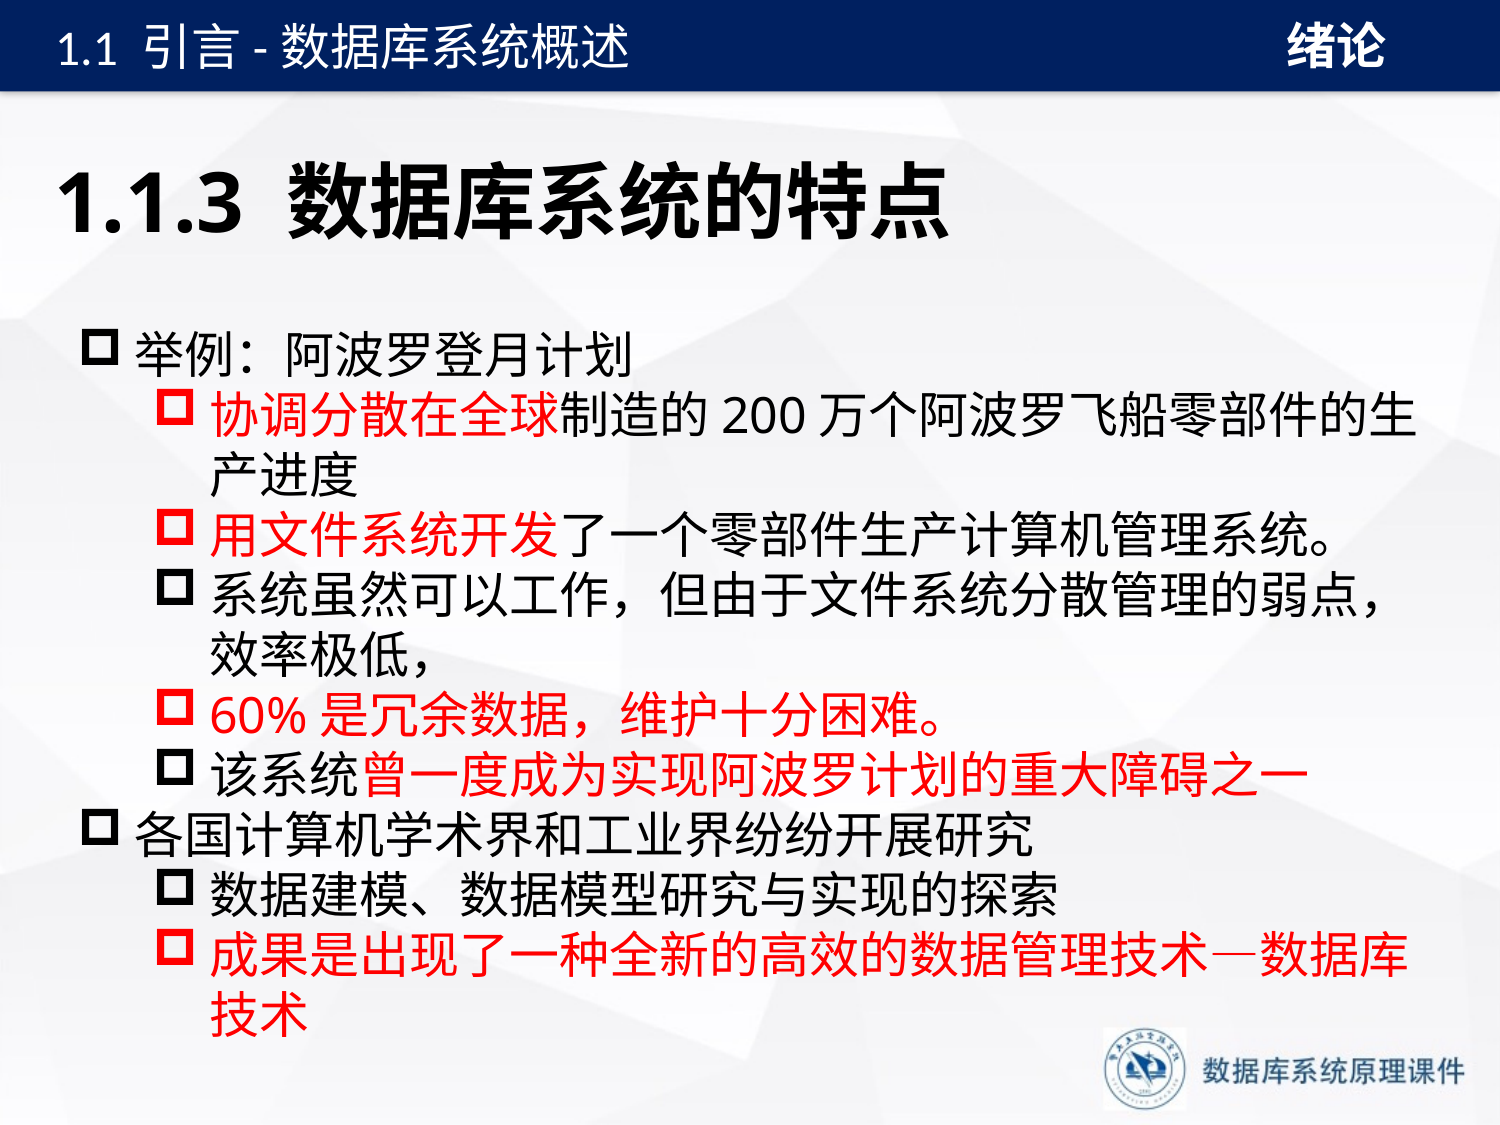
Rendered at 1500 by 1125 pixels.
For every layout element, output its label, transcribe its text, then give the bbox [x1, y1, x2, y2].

picture [0, 92, 1500, 1125]
text_box 绪论 [1272, 7, 1402, 82]
title 1.1.3 数据库系统的特点 [39, 124, 1334, 287]
text_box [0, 0, 1500, 92]
text_box 1.1 引言-数据库系统概述 [39, 8, 645, 83]
text_box 举例：阿波罗登月计划 协调分散在全球制造的200万个阿波罗飞船零部件的生产进度 用文件系统开发了一个零部件生产计算机管理系统。 系统虽然可以工作，但由于文件系统分散管理的弱点，效率极低， 60%是冗余数据，维护十分困难。 该系统曾一度成为实现阿波罗计划的重大障碍之一 各国计算机学术界和工业界纷纷开展研究 数据建模、数据模型研究与实现的探索 成果是出现了一种全新的高效的数据管理技术—数据库技术 [63, 286, 1443, 1052]
